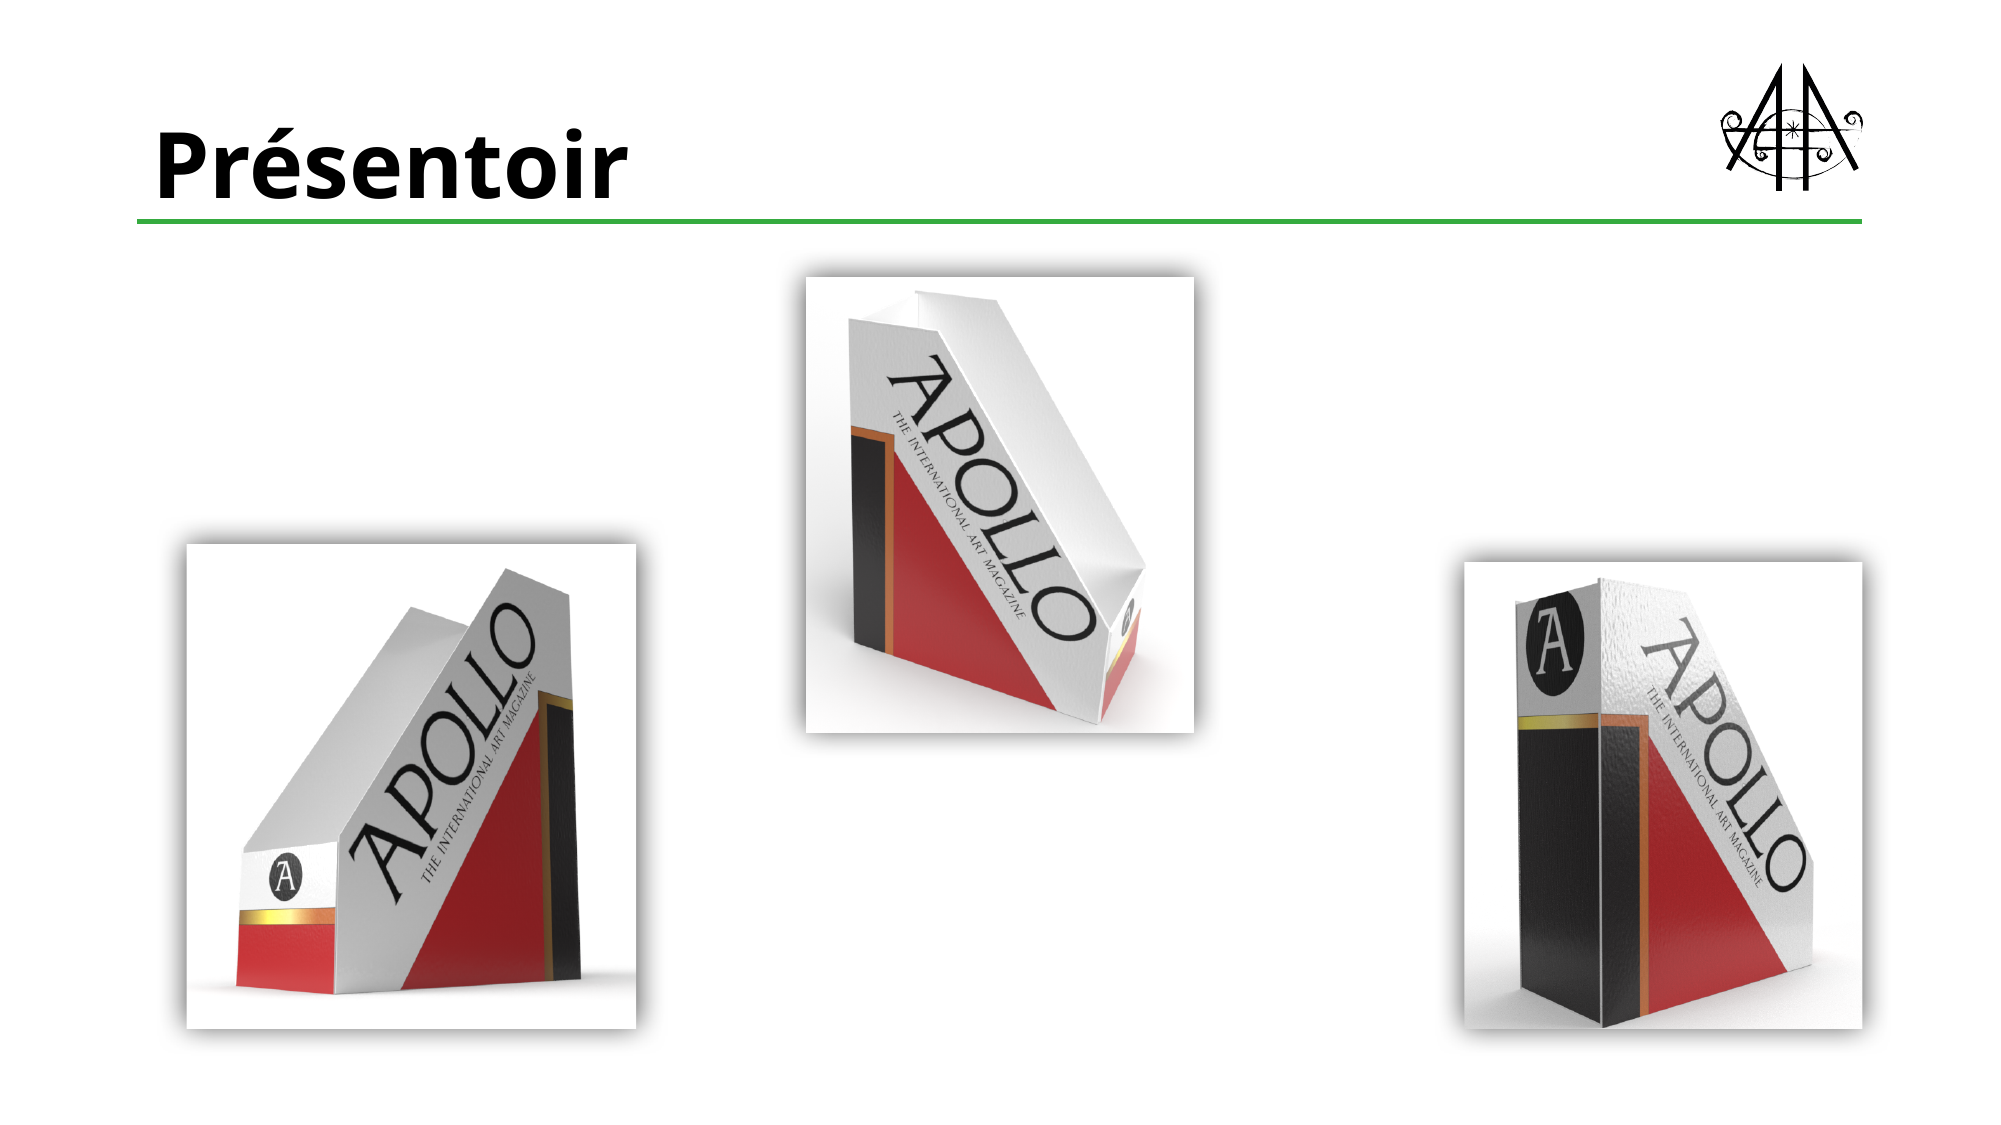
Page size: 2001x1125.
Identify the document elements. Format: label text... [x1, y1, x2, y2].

title Présentoir [137, 222, 1863, 278]
picture [806, 277, 1194, 733]
picture [186, 544, 637, 1029]
title Présentoir [137, 59, 1863, 221]
picture [1720, 62, 1863, 192]
picture [1464, 562, 1863, 1029]
